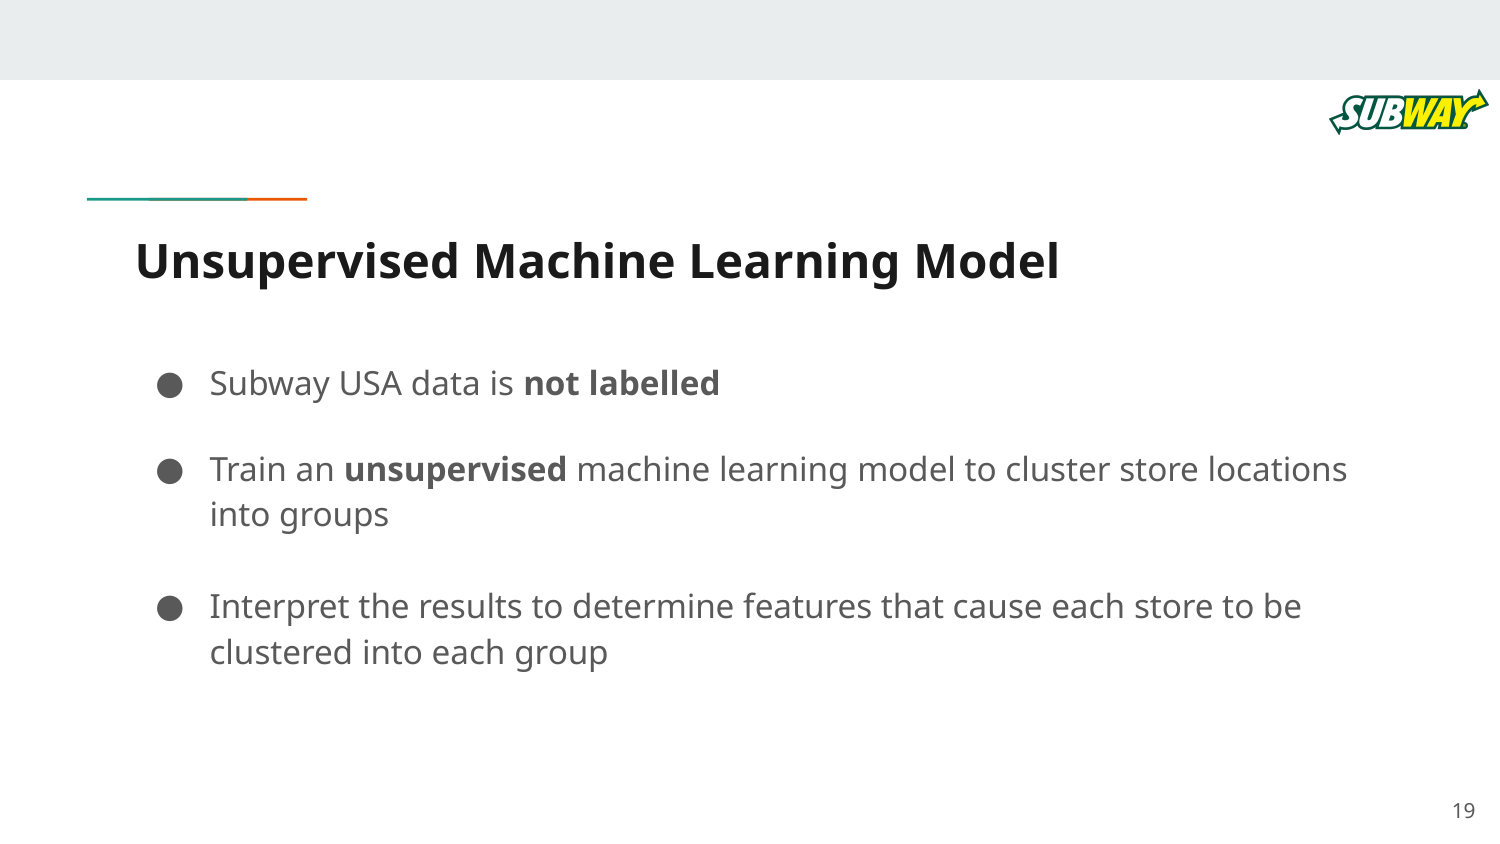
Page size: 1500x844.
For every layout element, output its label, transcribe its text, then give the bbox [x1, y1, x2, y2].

list Subway USA data is not labelled Train an unsupervised machine learning model to cluster store locations into groups Interpret the results to determine features that cause each store to be clustered into each group [119, 341, 1381, 712]
picture [1329, 88, 1490, 136]
title Unsupervised Machine Learning Model [119, 216, 1381, 305]
slide_number ‹#› [1400, 779, 1491, 844]
